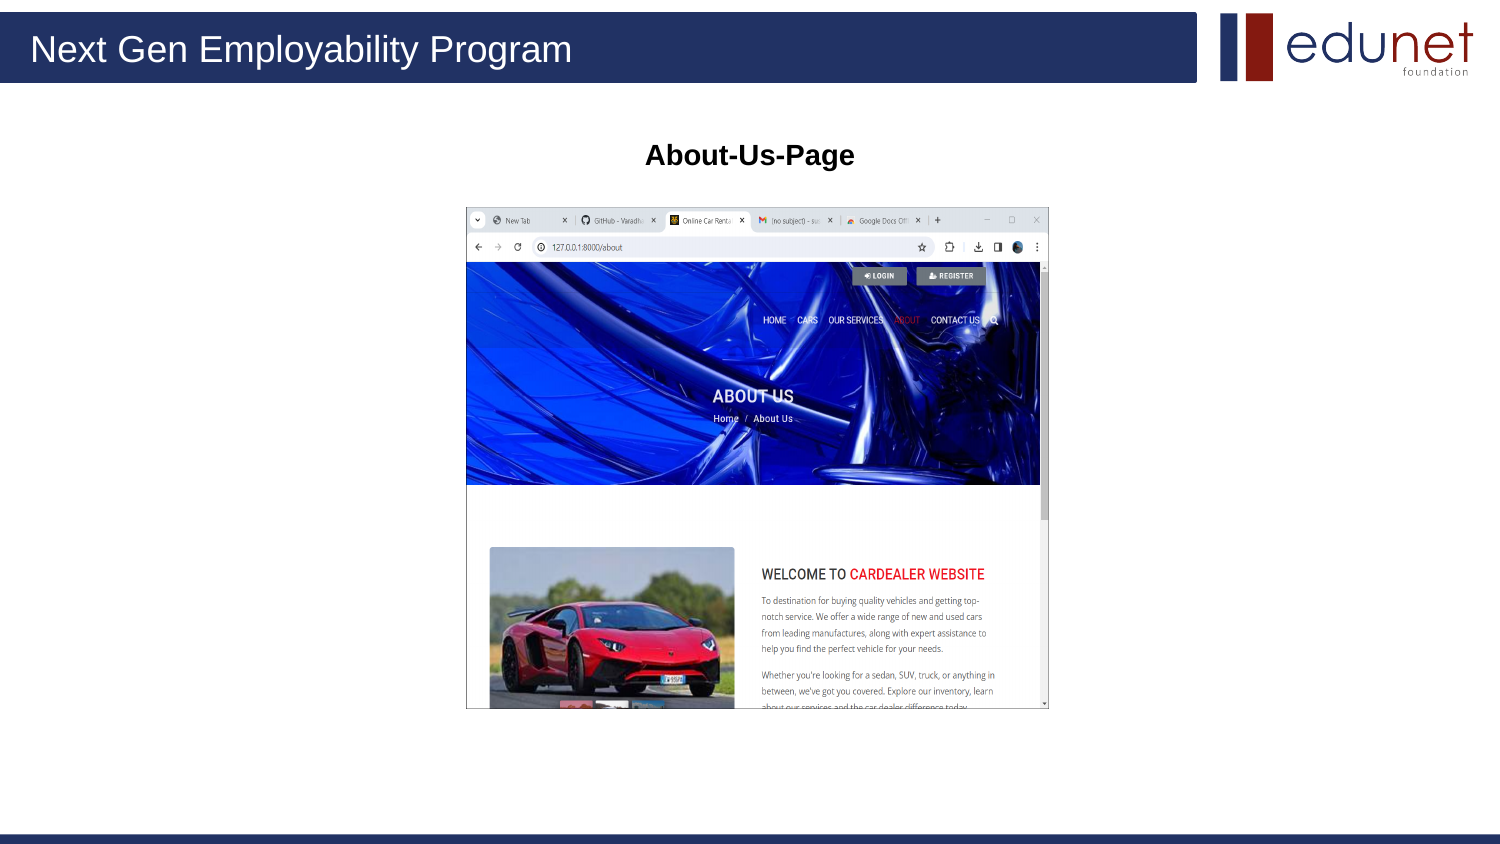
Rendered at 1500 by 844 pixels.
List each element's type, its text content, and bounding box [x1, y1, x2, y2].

title About-Us-Page [103, 98, 1397, 208]
picture [1279, 14, 1482, 83]
picture [466, 207, 1050, 709]
